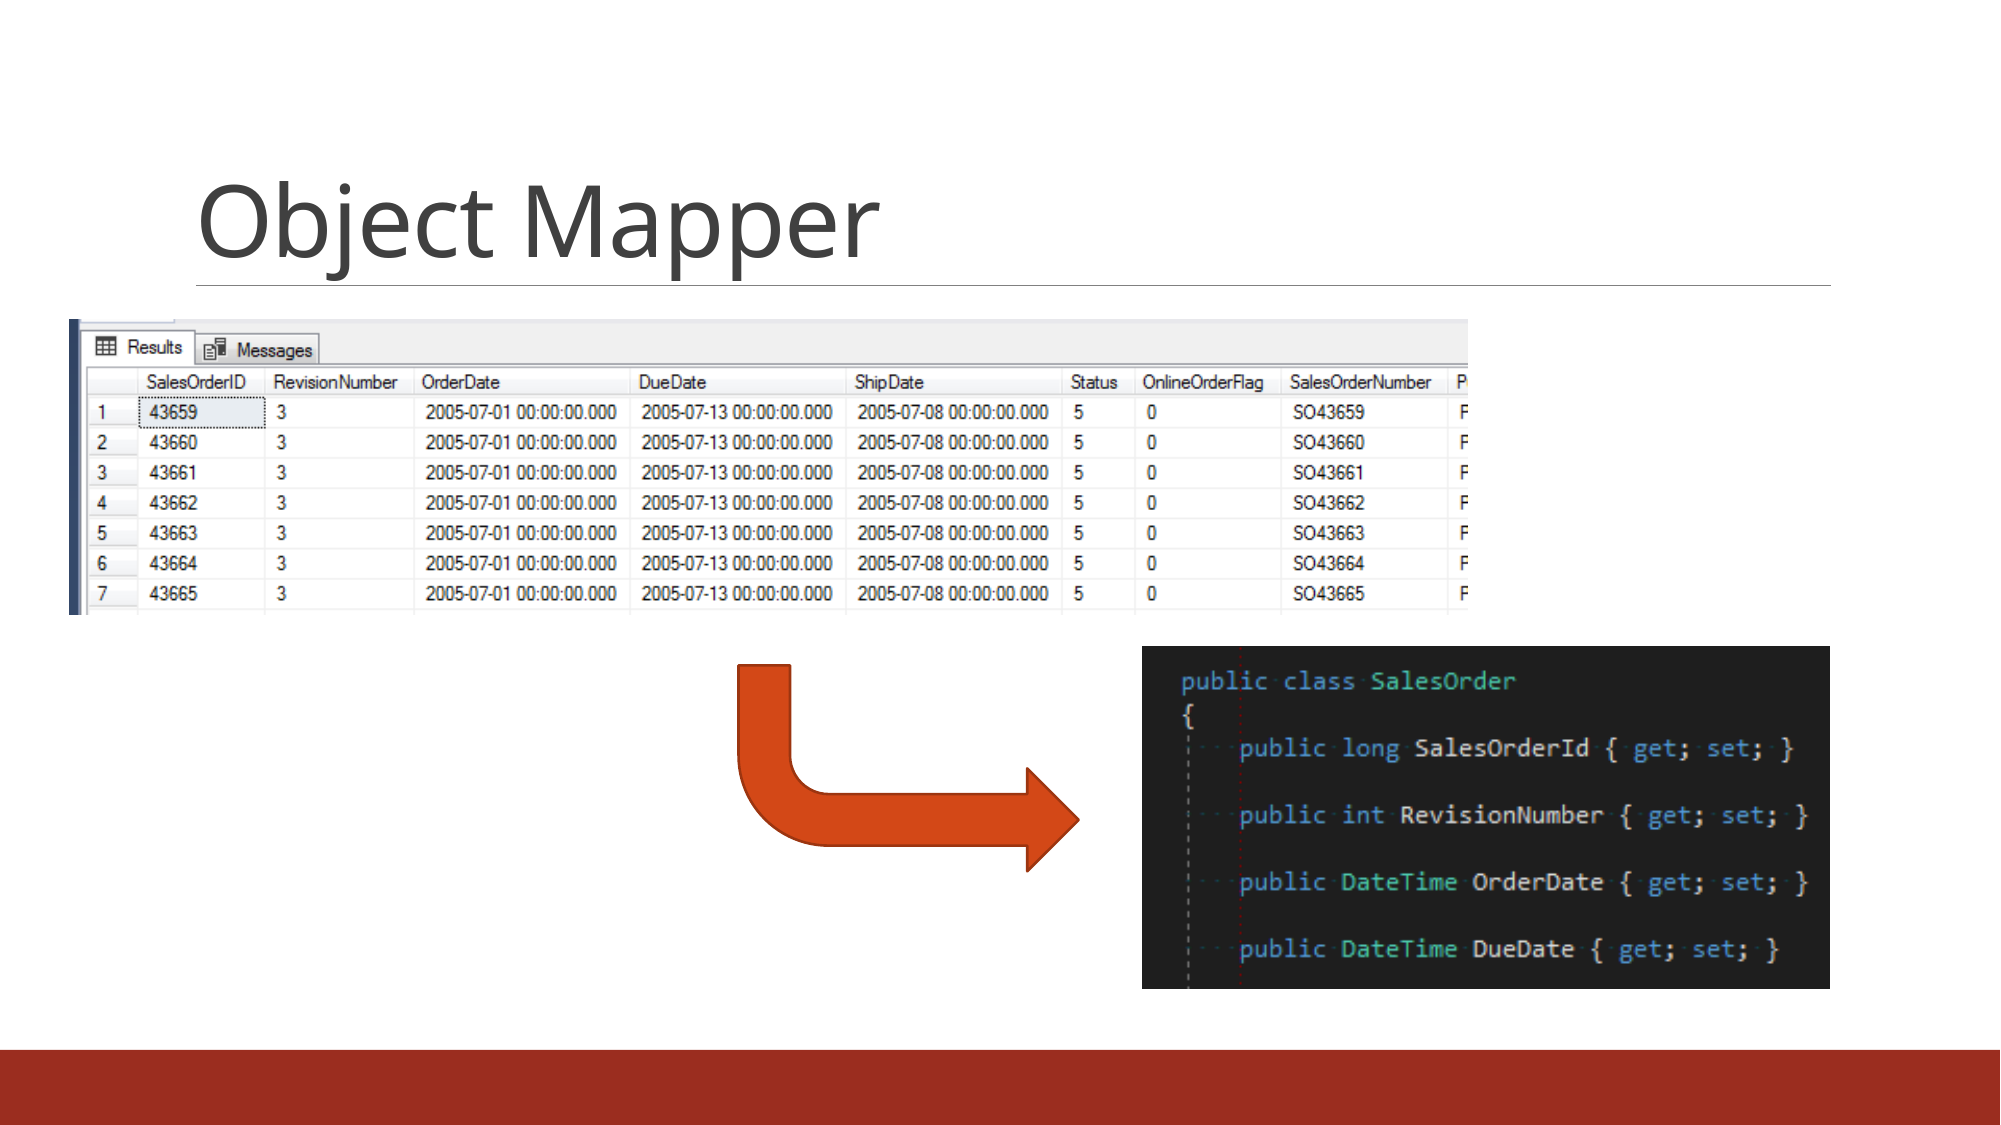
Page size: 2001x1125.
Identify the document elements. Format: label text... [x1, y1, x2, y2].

picture [1141, 646, 1831, 990]
title Object Mapper [180, 47, 1830, 285]
text_box [737, 664, 1080, 873]
picture [69, 318, 1468, 615]
